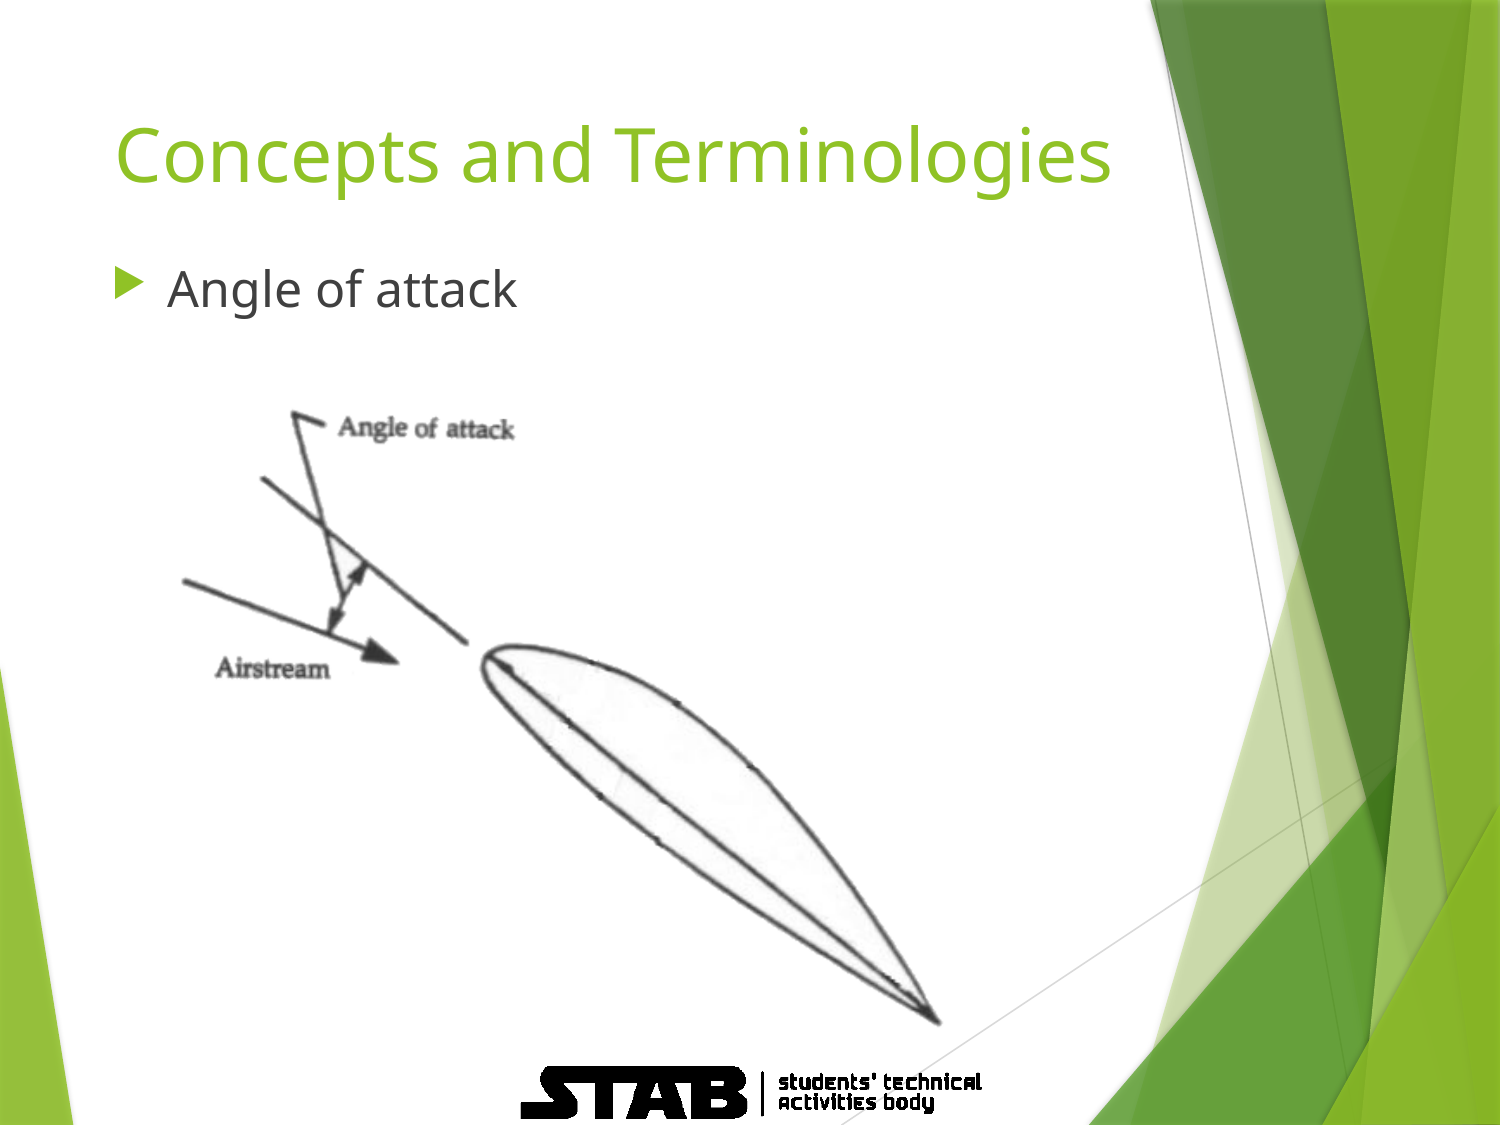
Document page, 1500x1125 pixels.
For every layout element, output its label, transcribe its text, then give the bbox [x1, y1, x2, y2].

title Concepts and Terminologies [99, 99, 1142, 317]
picture [511, 1055, 1001, 1125]
list Angle of attack [96, 249, 1138, 887]
picture [145, 361, 1097, 1054]
